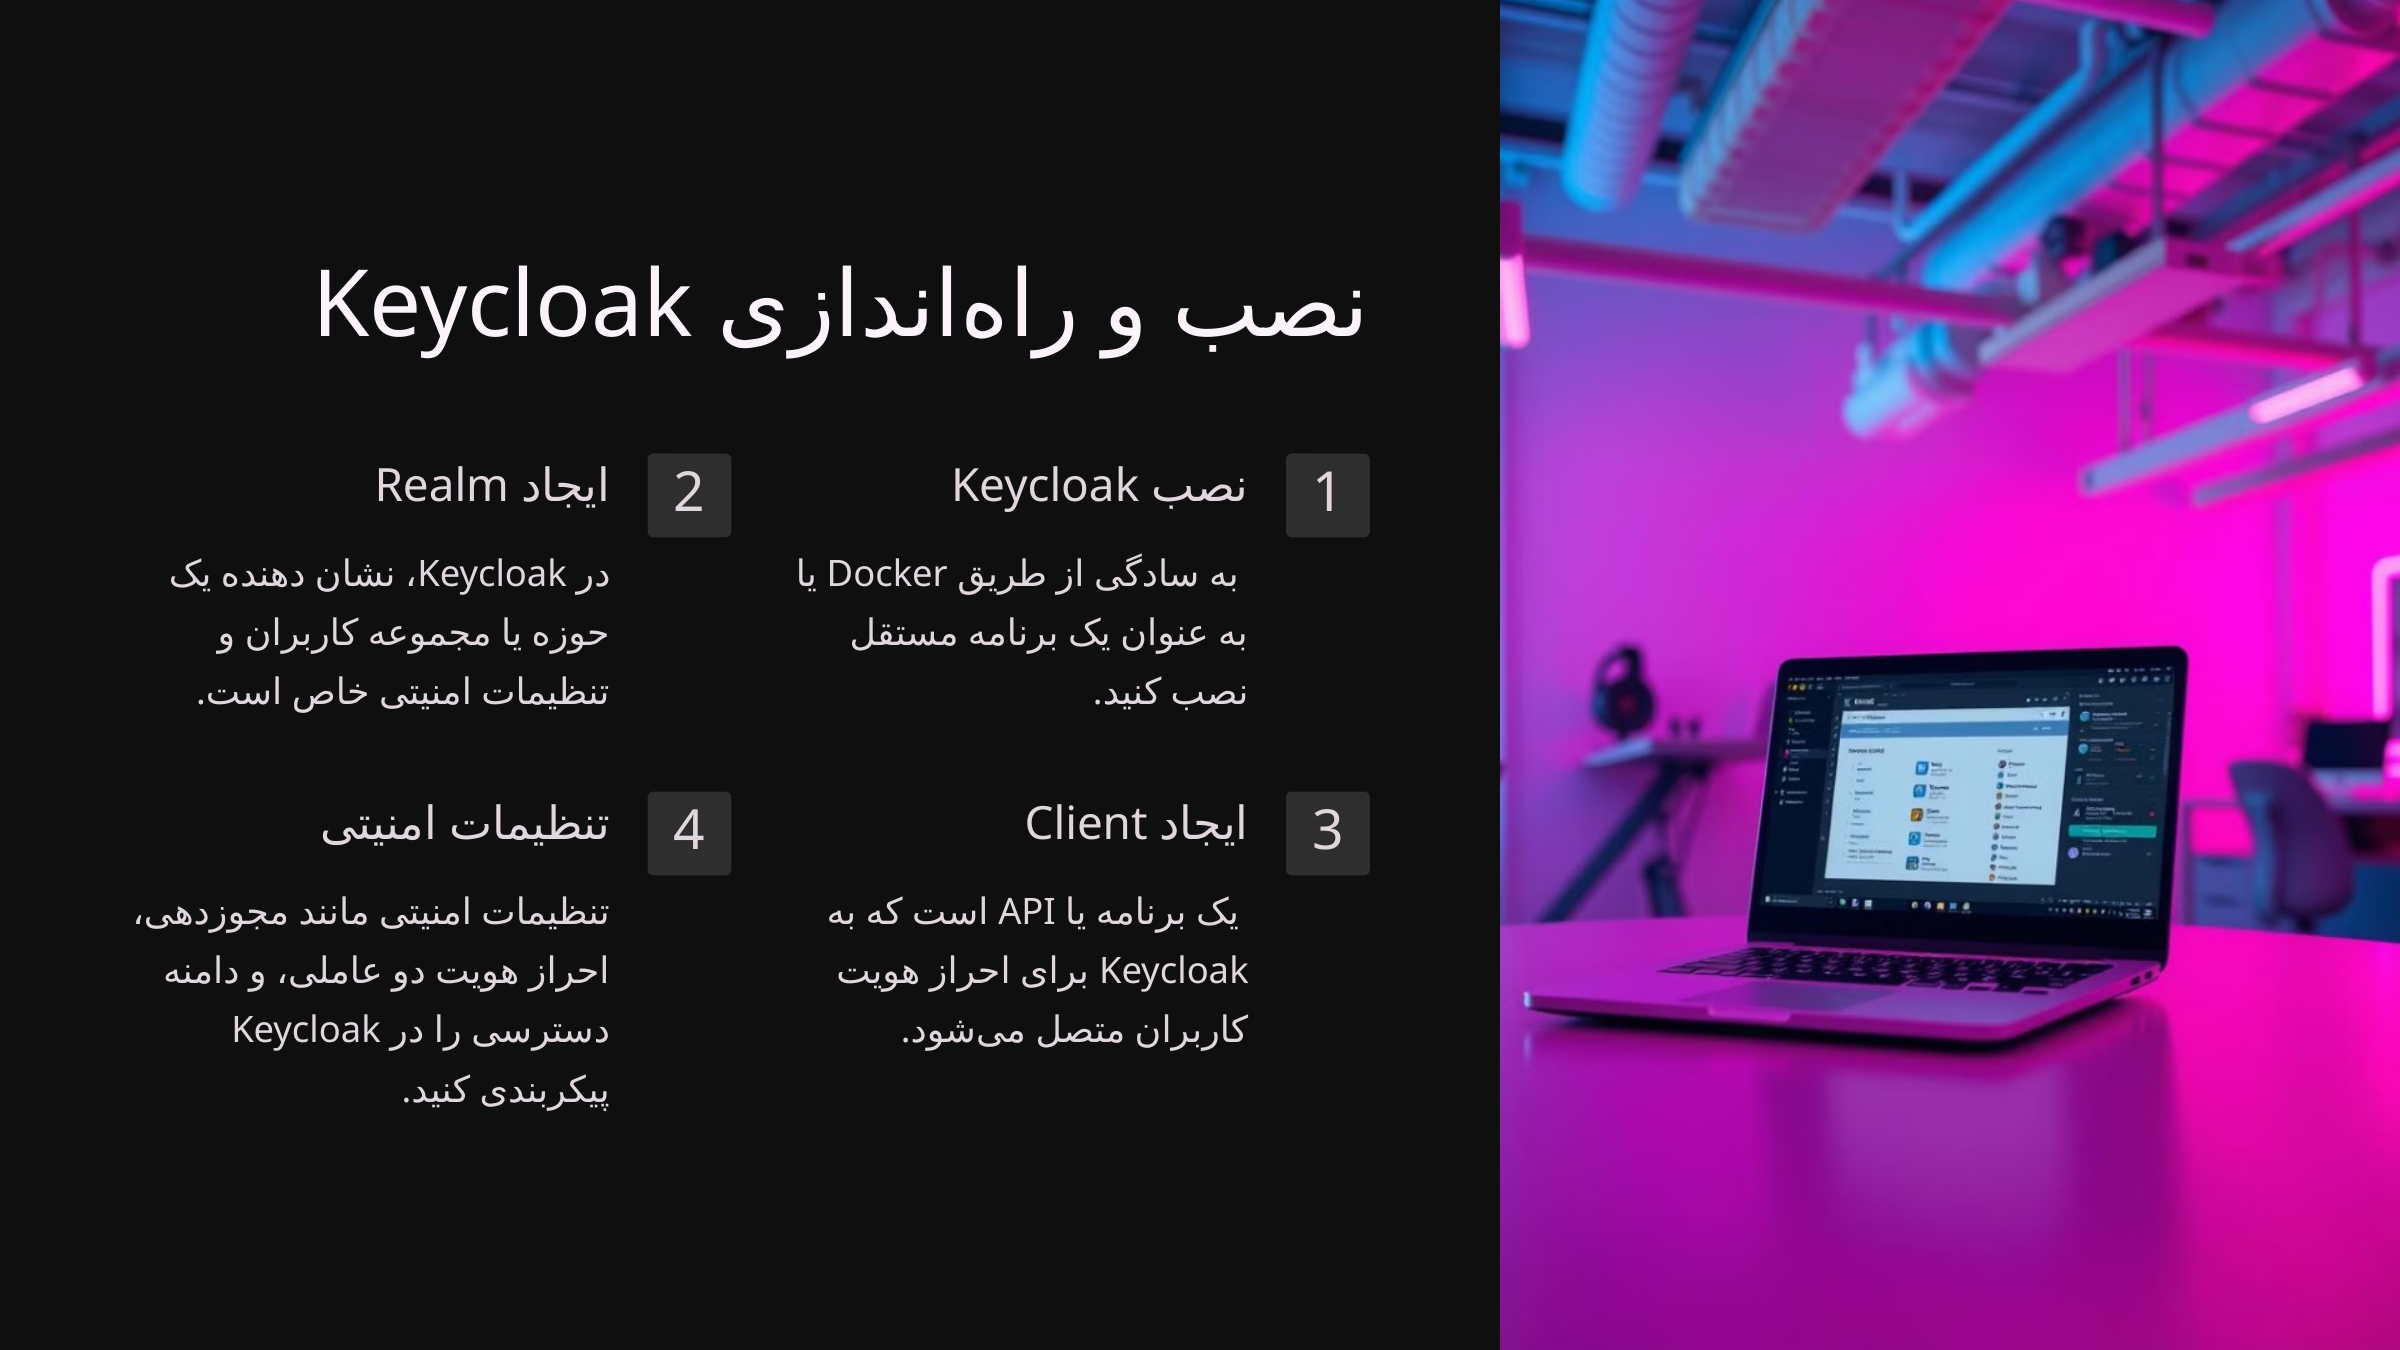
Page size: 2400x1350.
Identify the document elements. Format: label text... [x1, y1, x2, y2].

text_box [647, 453, 732, 538]
text_box یک برنامه یا API است که به Keycloak برای احراز هویت کاربران متصل می‌شود. [768, 872, 1249, 1051]
text_box [1285, 453, 1370, 538]
text_box ایجاد Realm [145, 453, 611, 512]
text_box 3 [1311, 805, 1345, 862]
text_box تنظیمات امنیتی [145, 791, 611, 850]
text_box 2 [672, 467, 707, 524]
text_box ایجاد Client [783, 791, 1249, 850]
text_box در Keycloak، نشان دهنده یک حوزه یا مجموعه کاربران و تنظیمات امنیتی خاص است. [130, 533, 611, 713]
text_box تنظیمات امنیتی مانند مجوزدهی، احراز هویت دو عاملی، و دامنه دسترسی را در Keycloak پیکربندی کنید. [130, 872, 611, 1111]
picture [1499, 0, 2400, 1350]
text_box نصب Keycloak [783, 453, 1249, 512]
text_box [647, 791, 732, 876]
text_box نصب و راه‌اندازی Keycloak [184, 239, 1370, 356]
text_box 4 [672, 805, 707, 862]
text_box به سادگی از طریق Docker یا به عنوان یک برنامه مستقل نصب کنید. [768, 533, 1249, 713]
text_box 1 [1311, 467, 1345, 524]
text_box [1285, 791, 1370, 876]
